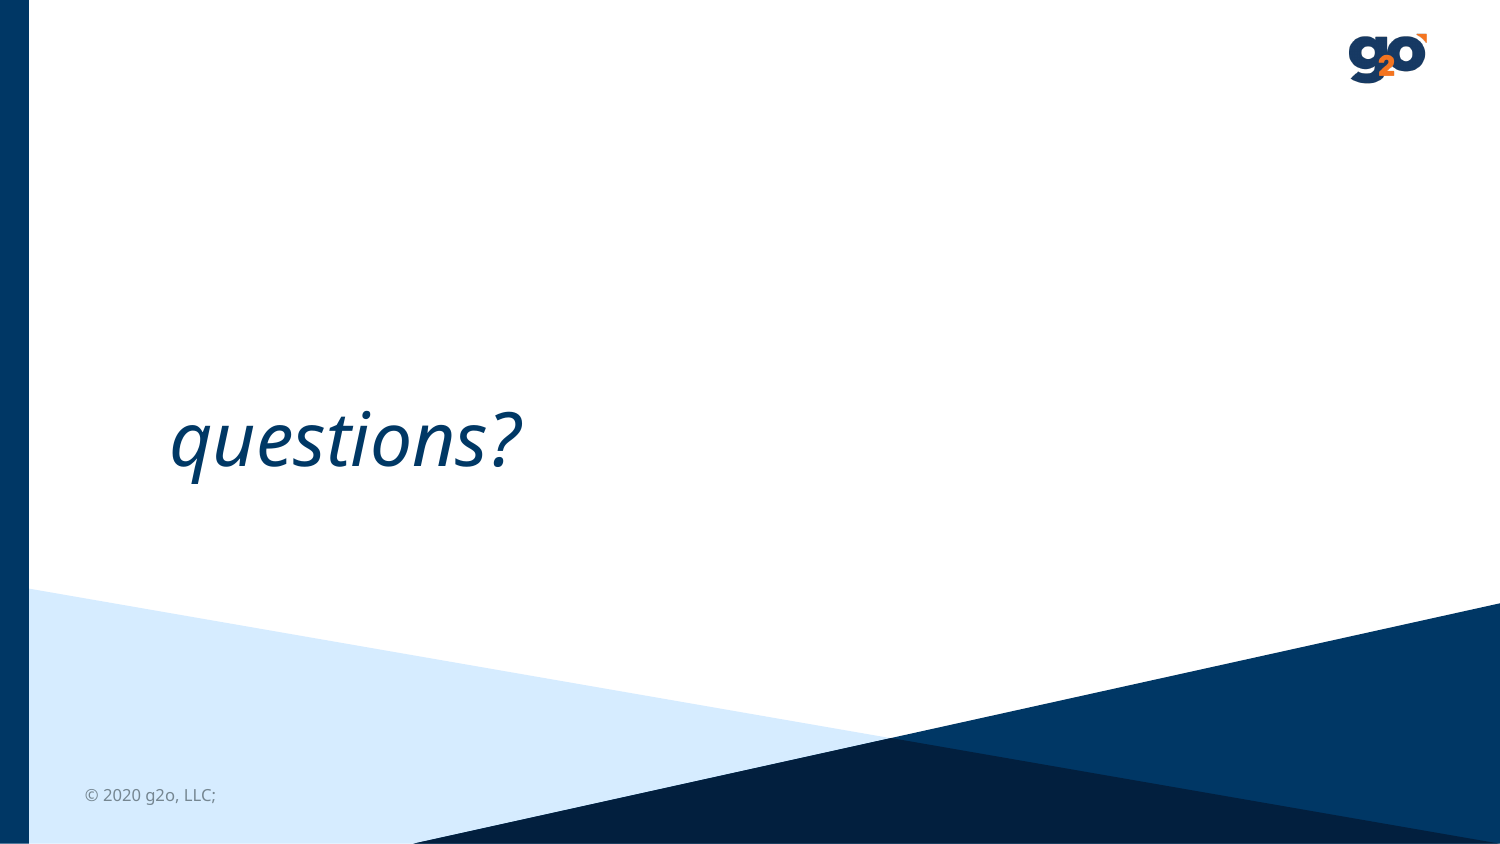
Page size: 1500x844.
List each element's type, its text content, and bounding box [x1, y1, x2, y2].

title questions? [154, 210, 1443, 489]
footer © 2020 g2o, LLC; [69, 771, 469, 817]
